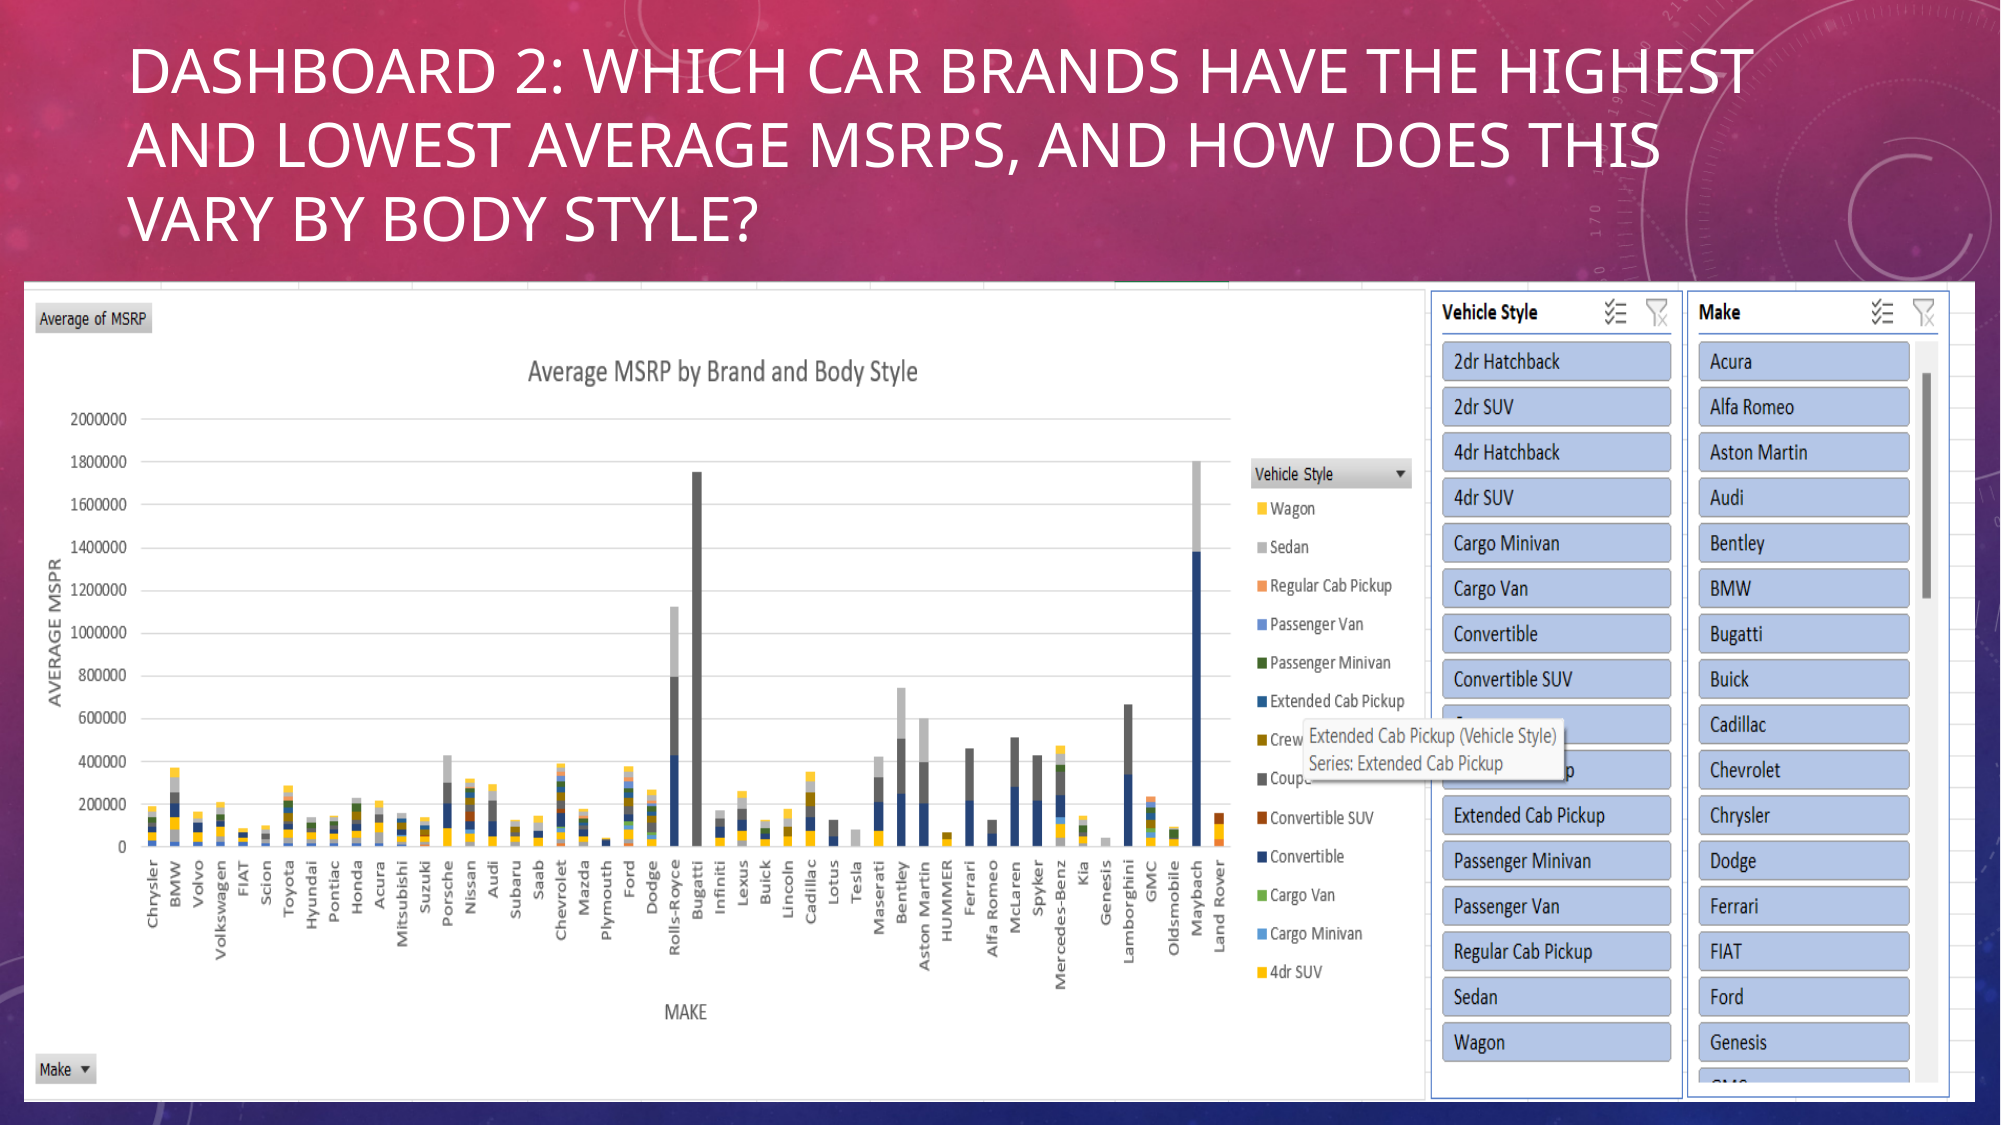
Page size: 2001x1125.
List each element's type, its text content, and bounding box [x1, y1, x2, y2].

picture [0, 0, 2001, 1125]
title DASHBOARD 2: Which car brands have the highest and lowest average MSRPs, and how does this vary by body style? [112, 23, 1775, 263]
